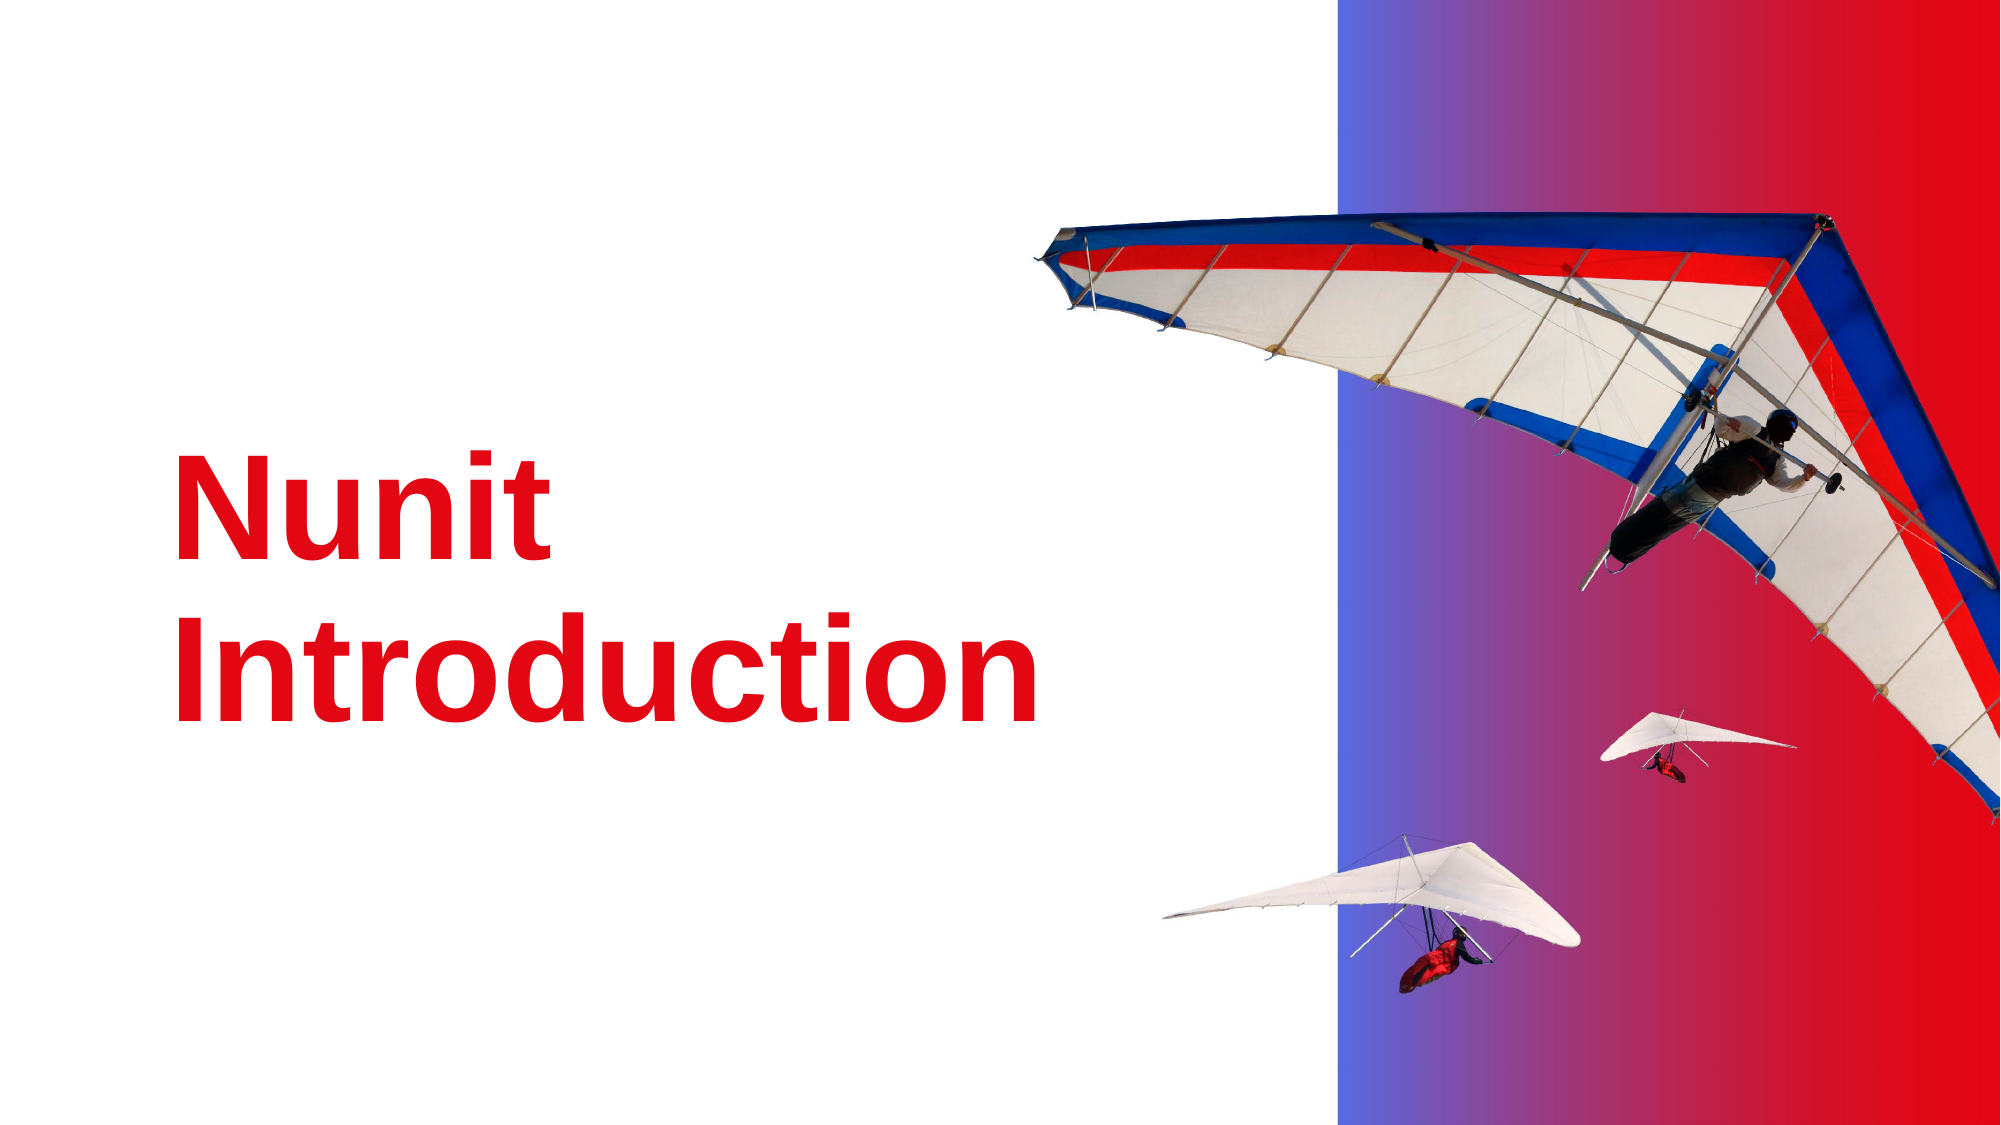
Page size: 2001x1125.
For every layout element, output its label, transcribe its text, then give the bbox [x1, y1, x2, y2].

picture [0, 0, 2001, 1125]
title Nunit Introduction [154, 422, 1880, 511]
